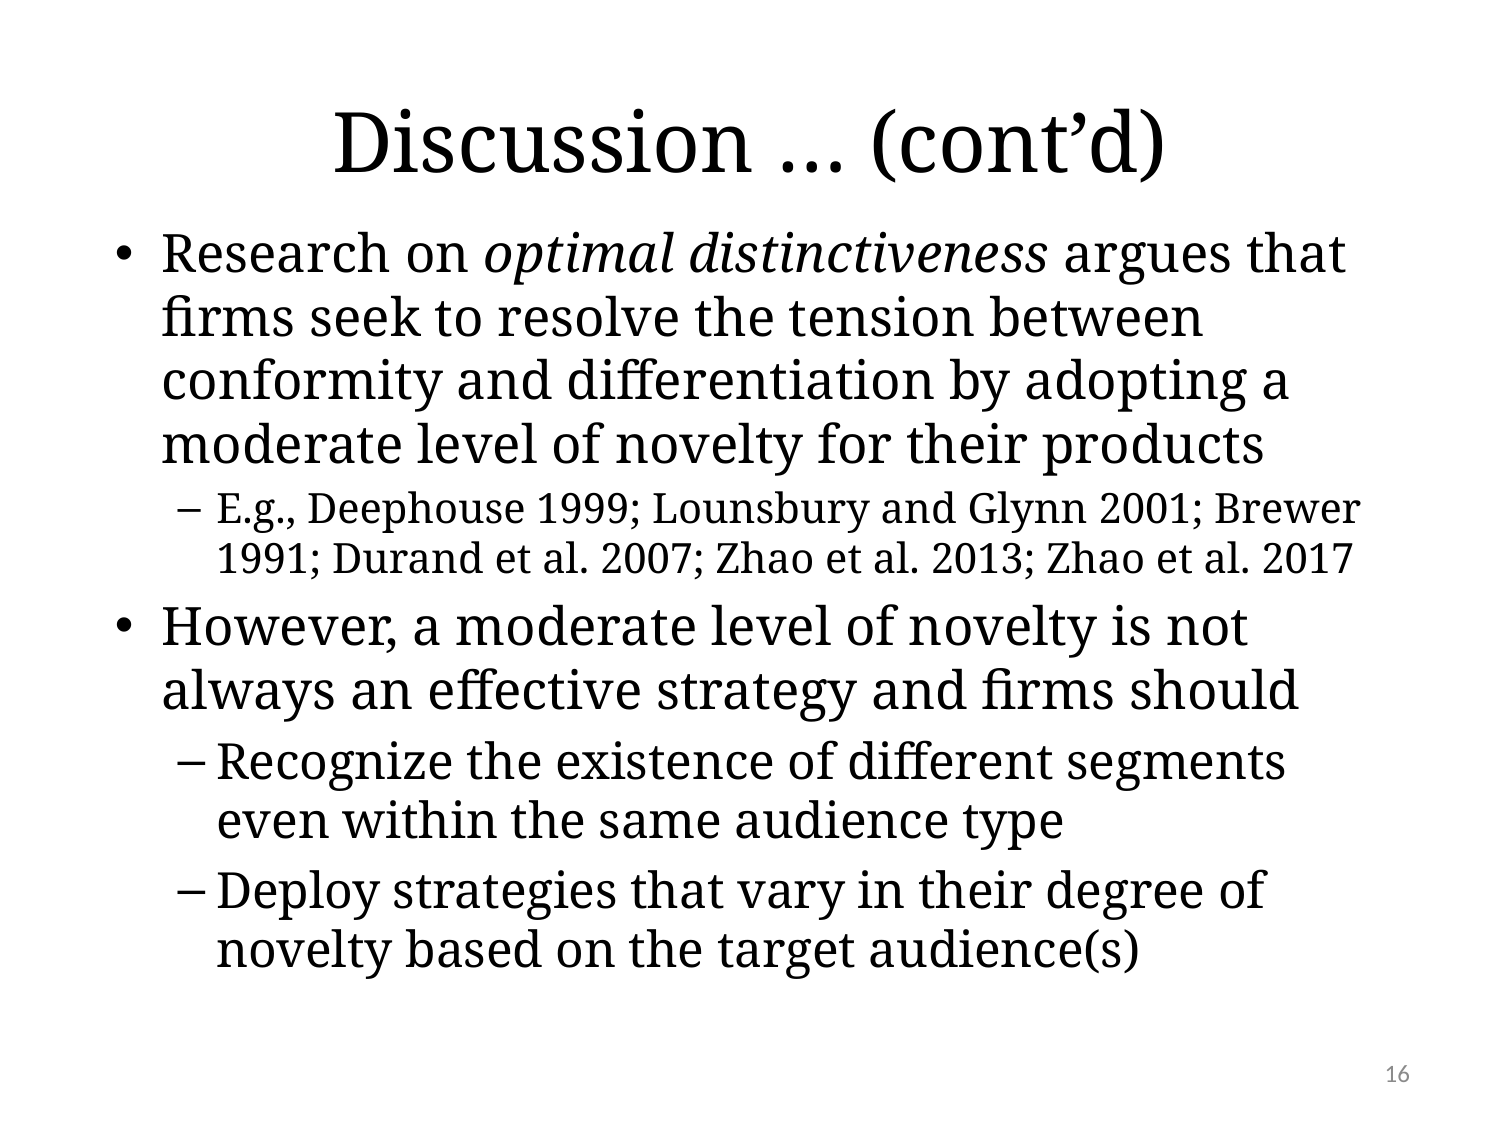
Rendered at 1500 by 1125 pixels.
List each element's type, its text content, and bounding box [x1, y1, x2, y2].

slide_number 16 [1074, 1042, 1425, 1103]
title Discussion … (cont’d) [75, 45, 1425, 233]
list Research on optimal distinctiveness argues that firms seek to resolve the tension between conformity and differentiation by adopting a moderate level of novelty for their products E.g., Deephouse 1999; Lounsbury and Glynn 2001; Brewer 1991; Durand et al. 2007; Zhao et al. 2013; Zhao et al. 2017 However, a moderate level of novelty is not always an effective strategy and firms should Recognize the existence of different segments even within the same audience type Deploy strategies that vary in their degree of novelty based on the target audience(s) [99, 212, 1388, 1043]
